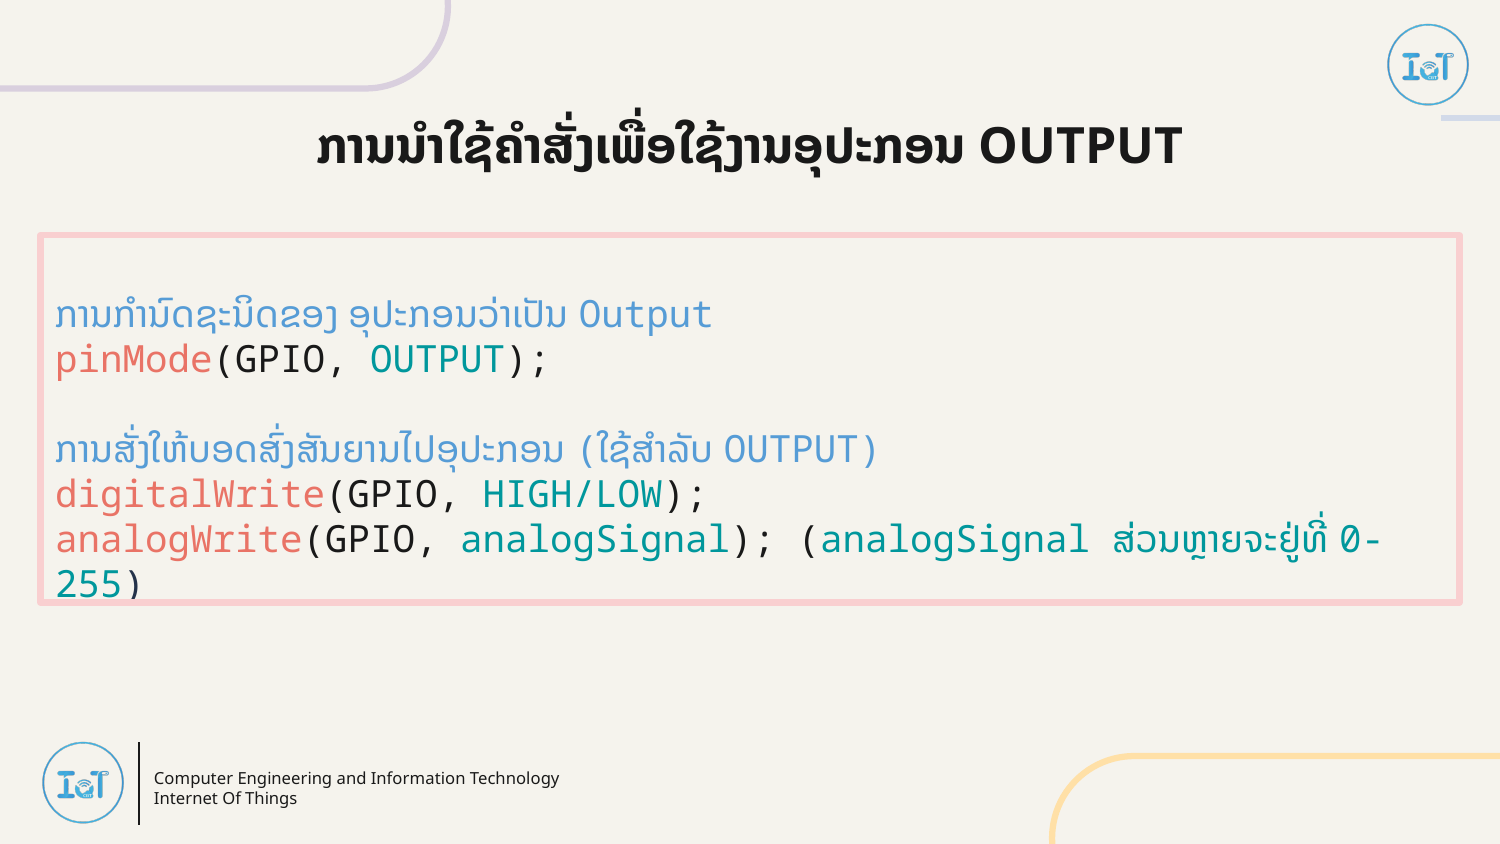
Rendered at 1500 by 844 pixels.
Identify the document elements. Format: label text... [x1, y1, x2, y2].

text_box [40, 235, 1460, 603]
picture [1385, 20, 1472, 107]
title ການນໍາໃຊ້ຄໍາສັ່ງເພື່ອໃຊ້ງານອຸປະກອນ OUTPUT [271, 98, 1229, 192]
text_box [40, 738, 595, 825]
